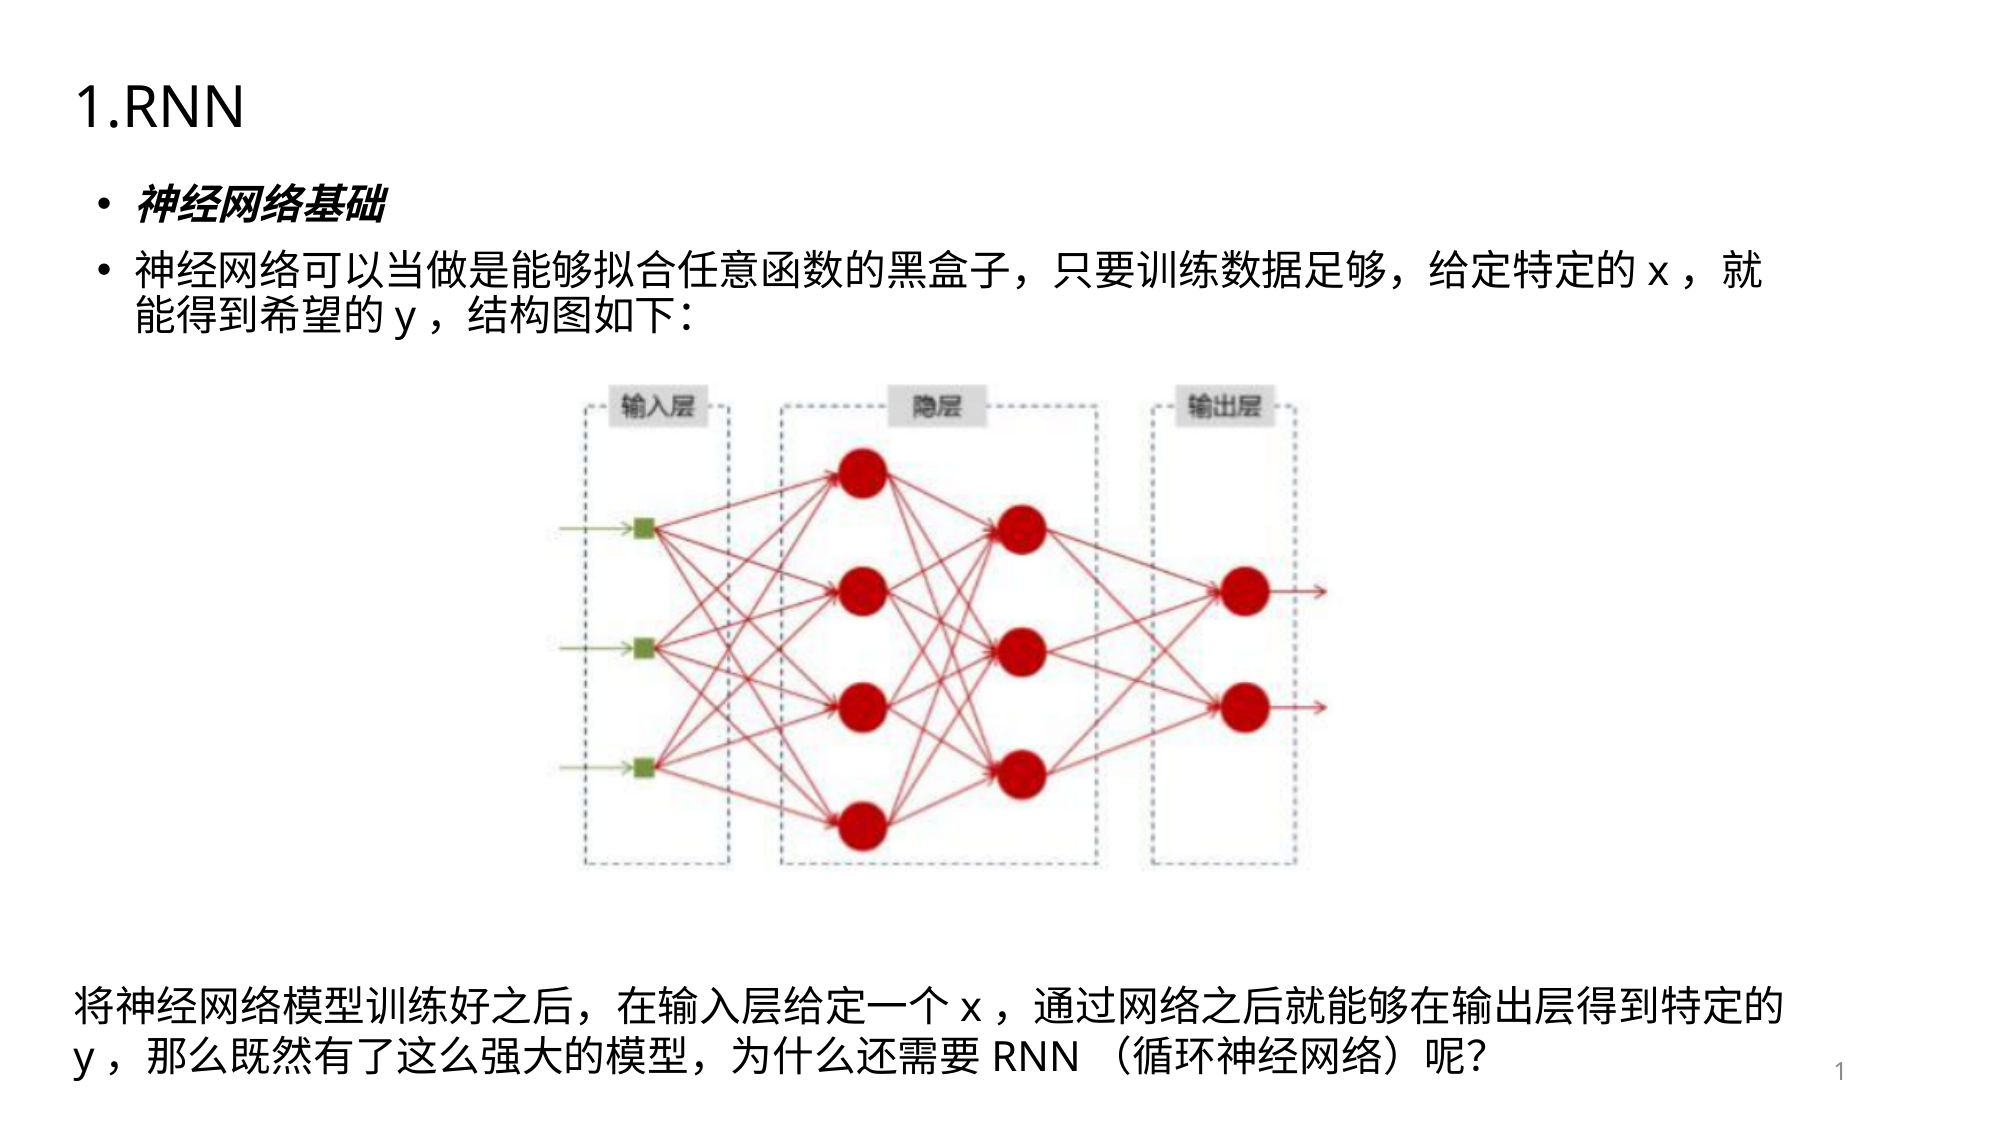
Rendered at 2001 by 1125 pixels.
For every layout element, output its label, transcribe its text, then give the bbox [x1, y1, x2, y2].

slide_number 1 [1412, 1042, 1863, 1103]
title 1.RNN [58, 0, 1784, 218]
picture [496, 344, 1392, 913]
text_box 将神经网络模型训练好之后，在输入层给定一个x，通过网络之后就能够在输出层得到特定的y，那么既然有了这么强大的模型，为什么还需要RNN（循环神经网络）呢？ [58, 971, 1853, 1087]
list 神经网络基础 神经网络可以当做是能够拟合任意函数的黑盒子，只要训练数据足够，给定特定的x，就能得到希望的y，结构图如下： [81, 175, 1807, 890]
